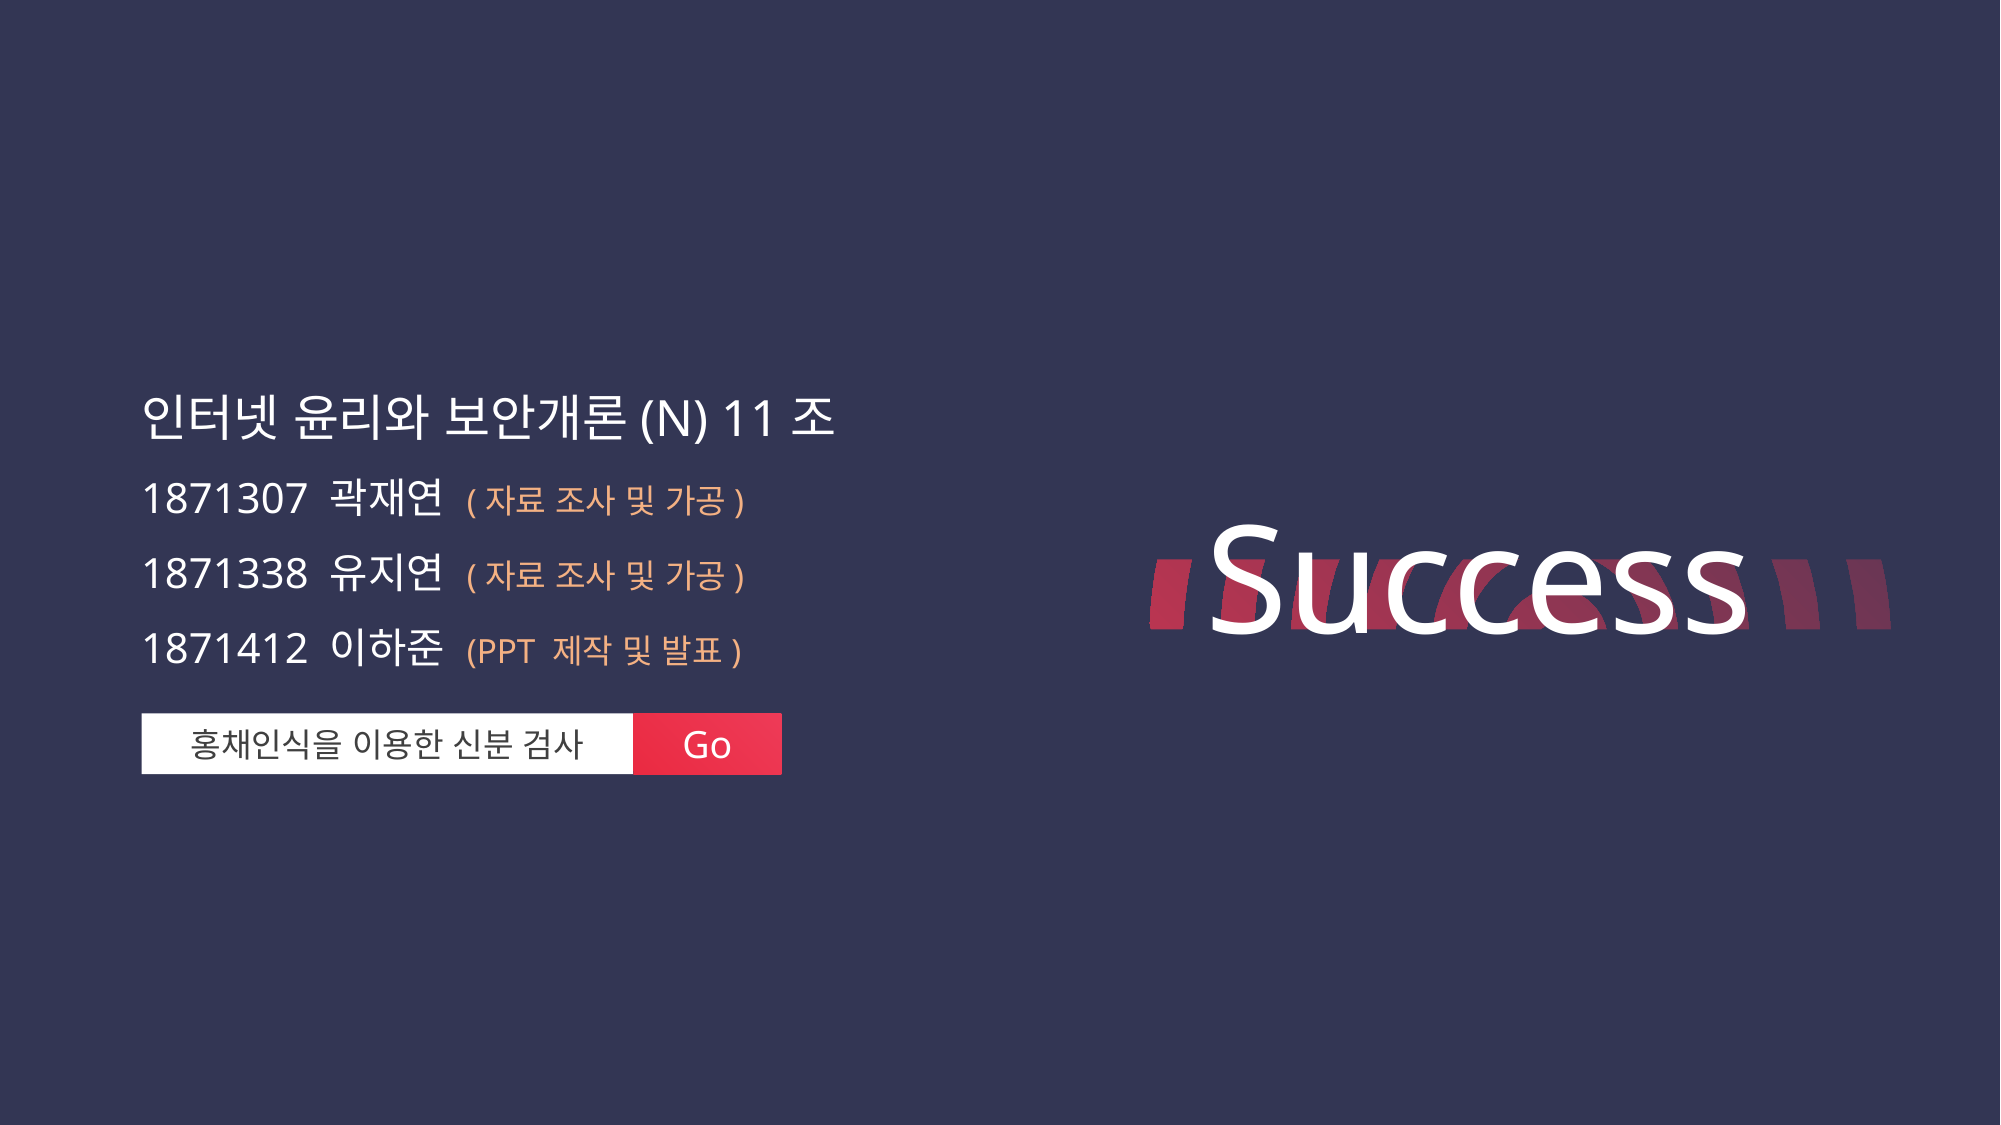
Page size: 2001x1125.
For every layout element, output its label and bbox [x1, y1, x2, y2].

text_box [1, 0, 2000, 1125]
